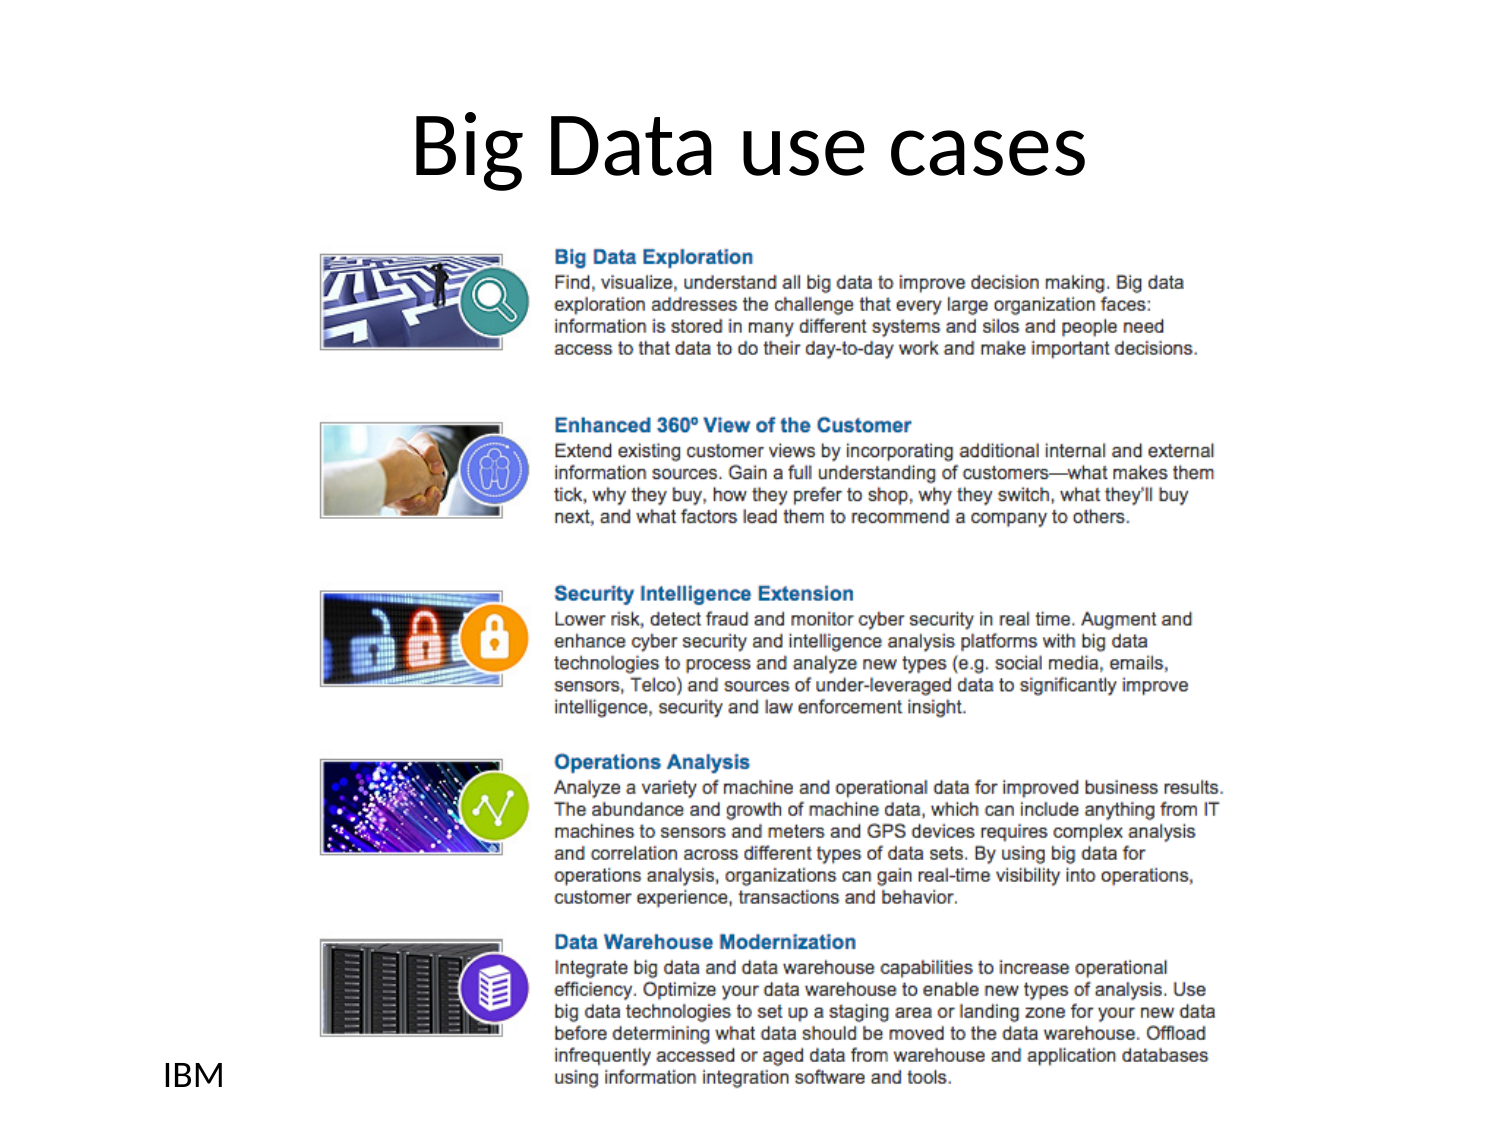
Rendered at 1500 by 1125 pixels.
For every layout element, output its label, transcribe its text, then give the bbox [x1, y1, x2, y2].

title Big Data use cases [75, 45, 1425, 233]
text_box IBM [148, 1042, 240, 1102]
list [308, 232, 1232, 1104]
